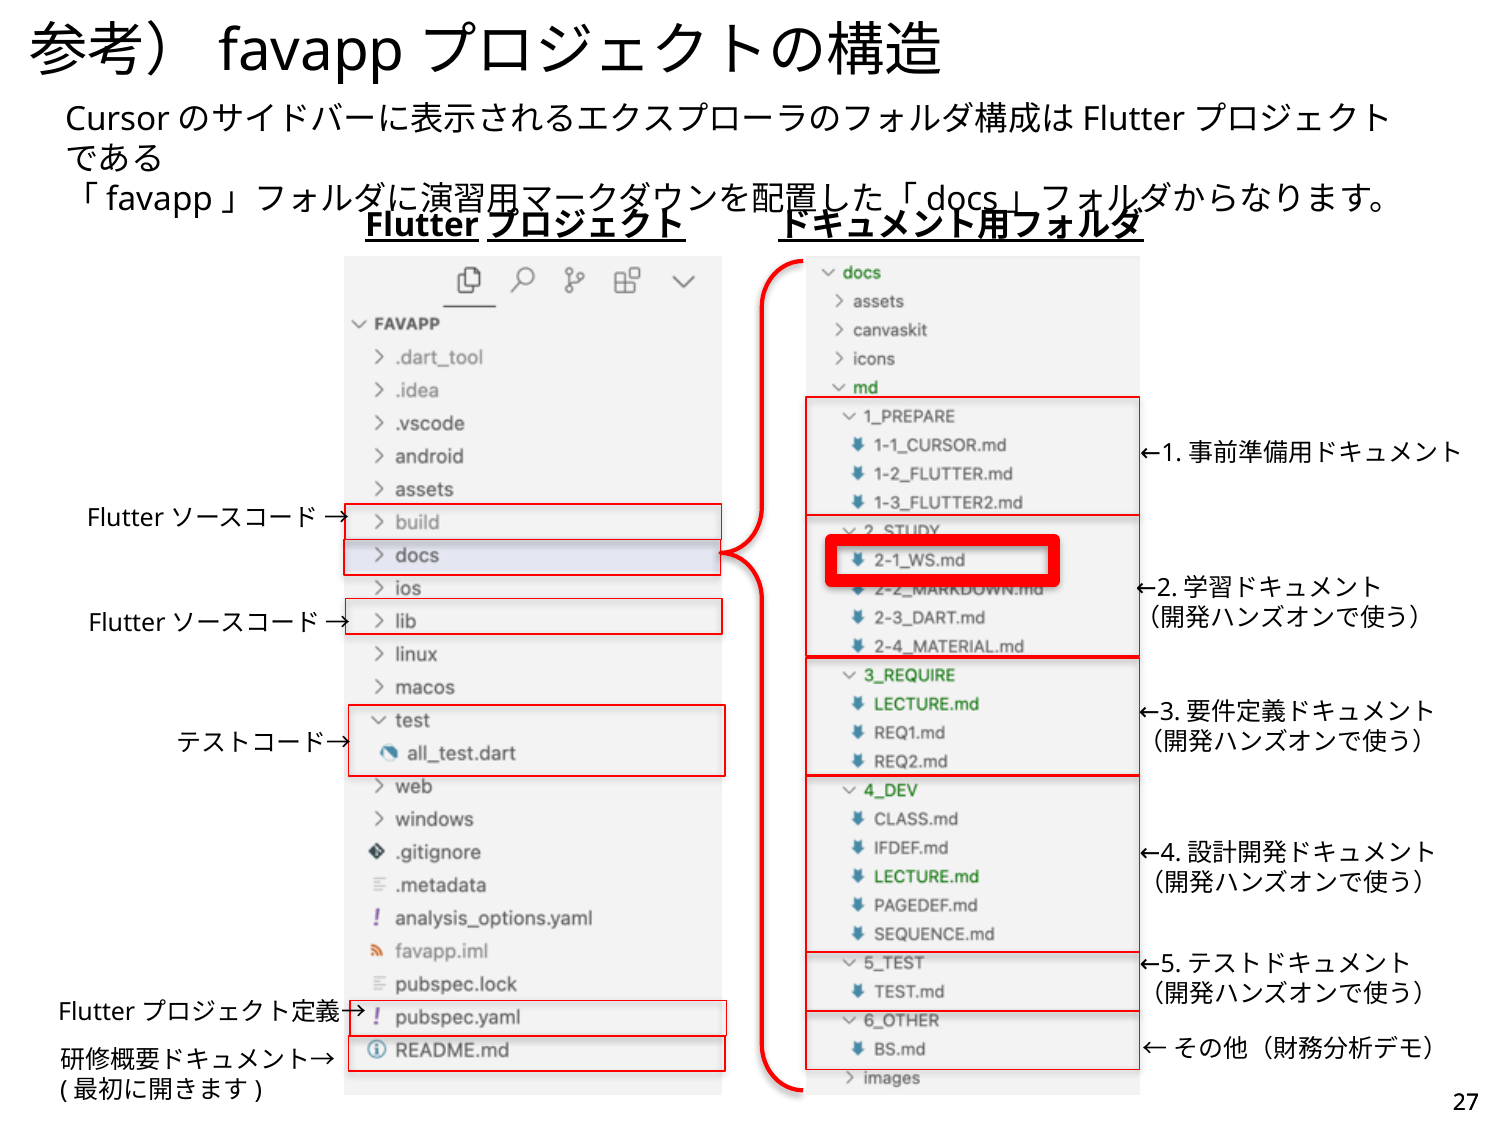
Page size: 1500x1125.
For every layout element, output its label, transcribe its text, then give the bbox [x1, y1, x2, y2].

text_box ←その他（財務分析デモ） [1145, 1025, 1464, 1070]
text_box ←1.事前準備用ドキュメント [1145, 429, 1479, 474]
text_box 参考）favappプロジェクトの構造 [14, 4, 1362, 90]
text_box Flutterプロジェクト [350, 196, 702, 251]
text_box テストコード→ [162, 718, 339, 764]
text_box Cursorのサイドバーに表示されるエクスプローラのフォルダ構成はFlutterプロジェクトである 「favapp」フォルダに演習用マークダウンを配置した「docs」フォルダからなります。 [50, 90, 1436, 225]
text_box 研修概要ドキュメント→ (最初に開きます) [45, 1035, 350, 1111]
text_box ←2.学習ドキュメント （開発ハンズオンで使う） [1145, 564, 1450, 639]
text_box ←4.設計開発ドキュメント （開発ハンズオンで使う） [1145, 829, 1454, 904]
text_box [727, 259, 801, 1093]
text_box Flutterプロジェクト定義→ [43, 988, 339, 1034]
text_box ←5.テストドキュメント （開発ハンズオンで使う） [1145, 940, 1454, 1016]
text_box ドキュメント用フォルダ [763, 196, 1159, 251]
picture [344, 255, 722, 1096]
text_box Flutterソースコード → [72, 494, 339, 539]
text_box ←3.要件定義ドキュメント （開発ハンズオンで使う） [1145, 688, 1453, 763]
picture [805, 255, 1140, 1096]
text_box Flutterソースコード → [73, 598, 339, 644]
